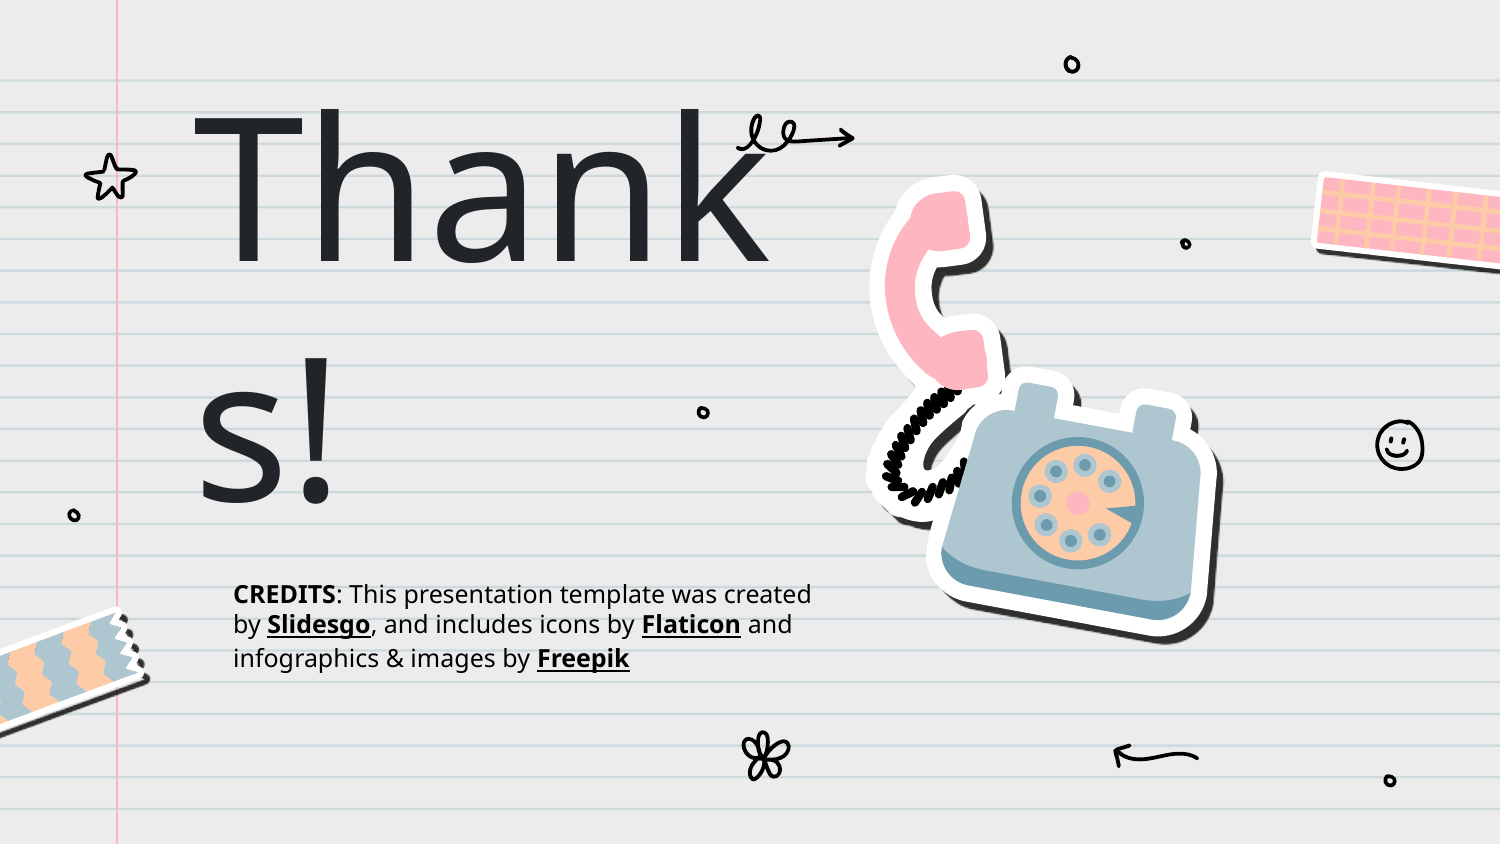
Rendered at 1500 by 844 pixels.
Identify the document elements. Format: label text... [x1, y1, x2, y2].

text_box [0, 642, 144, 732]
title Thanks! [178, 180, 840, 422]
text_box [847, 197, 1237, 610]
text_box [1307, 149, 1500, 300]
